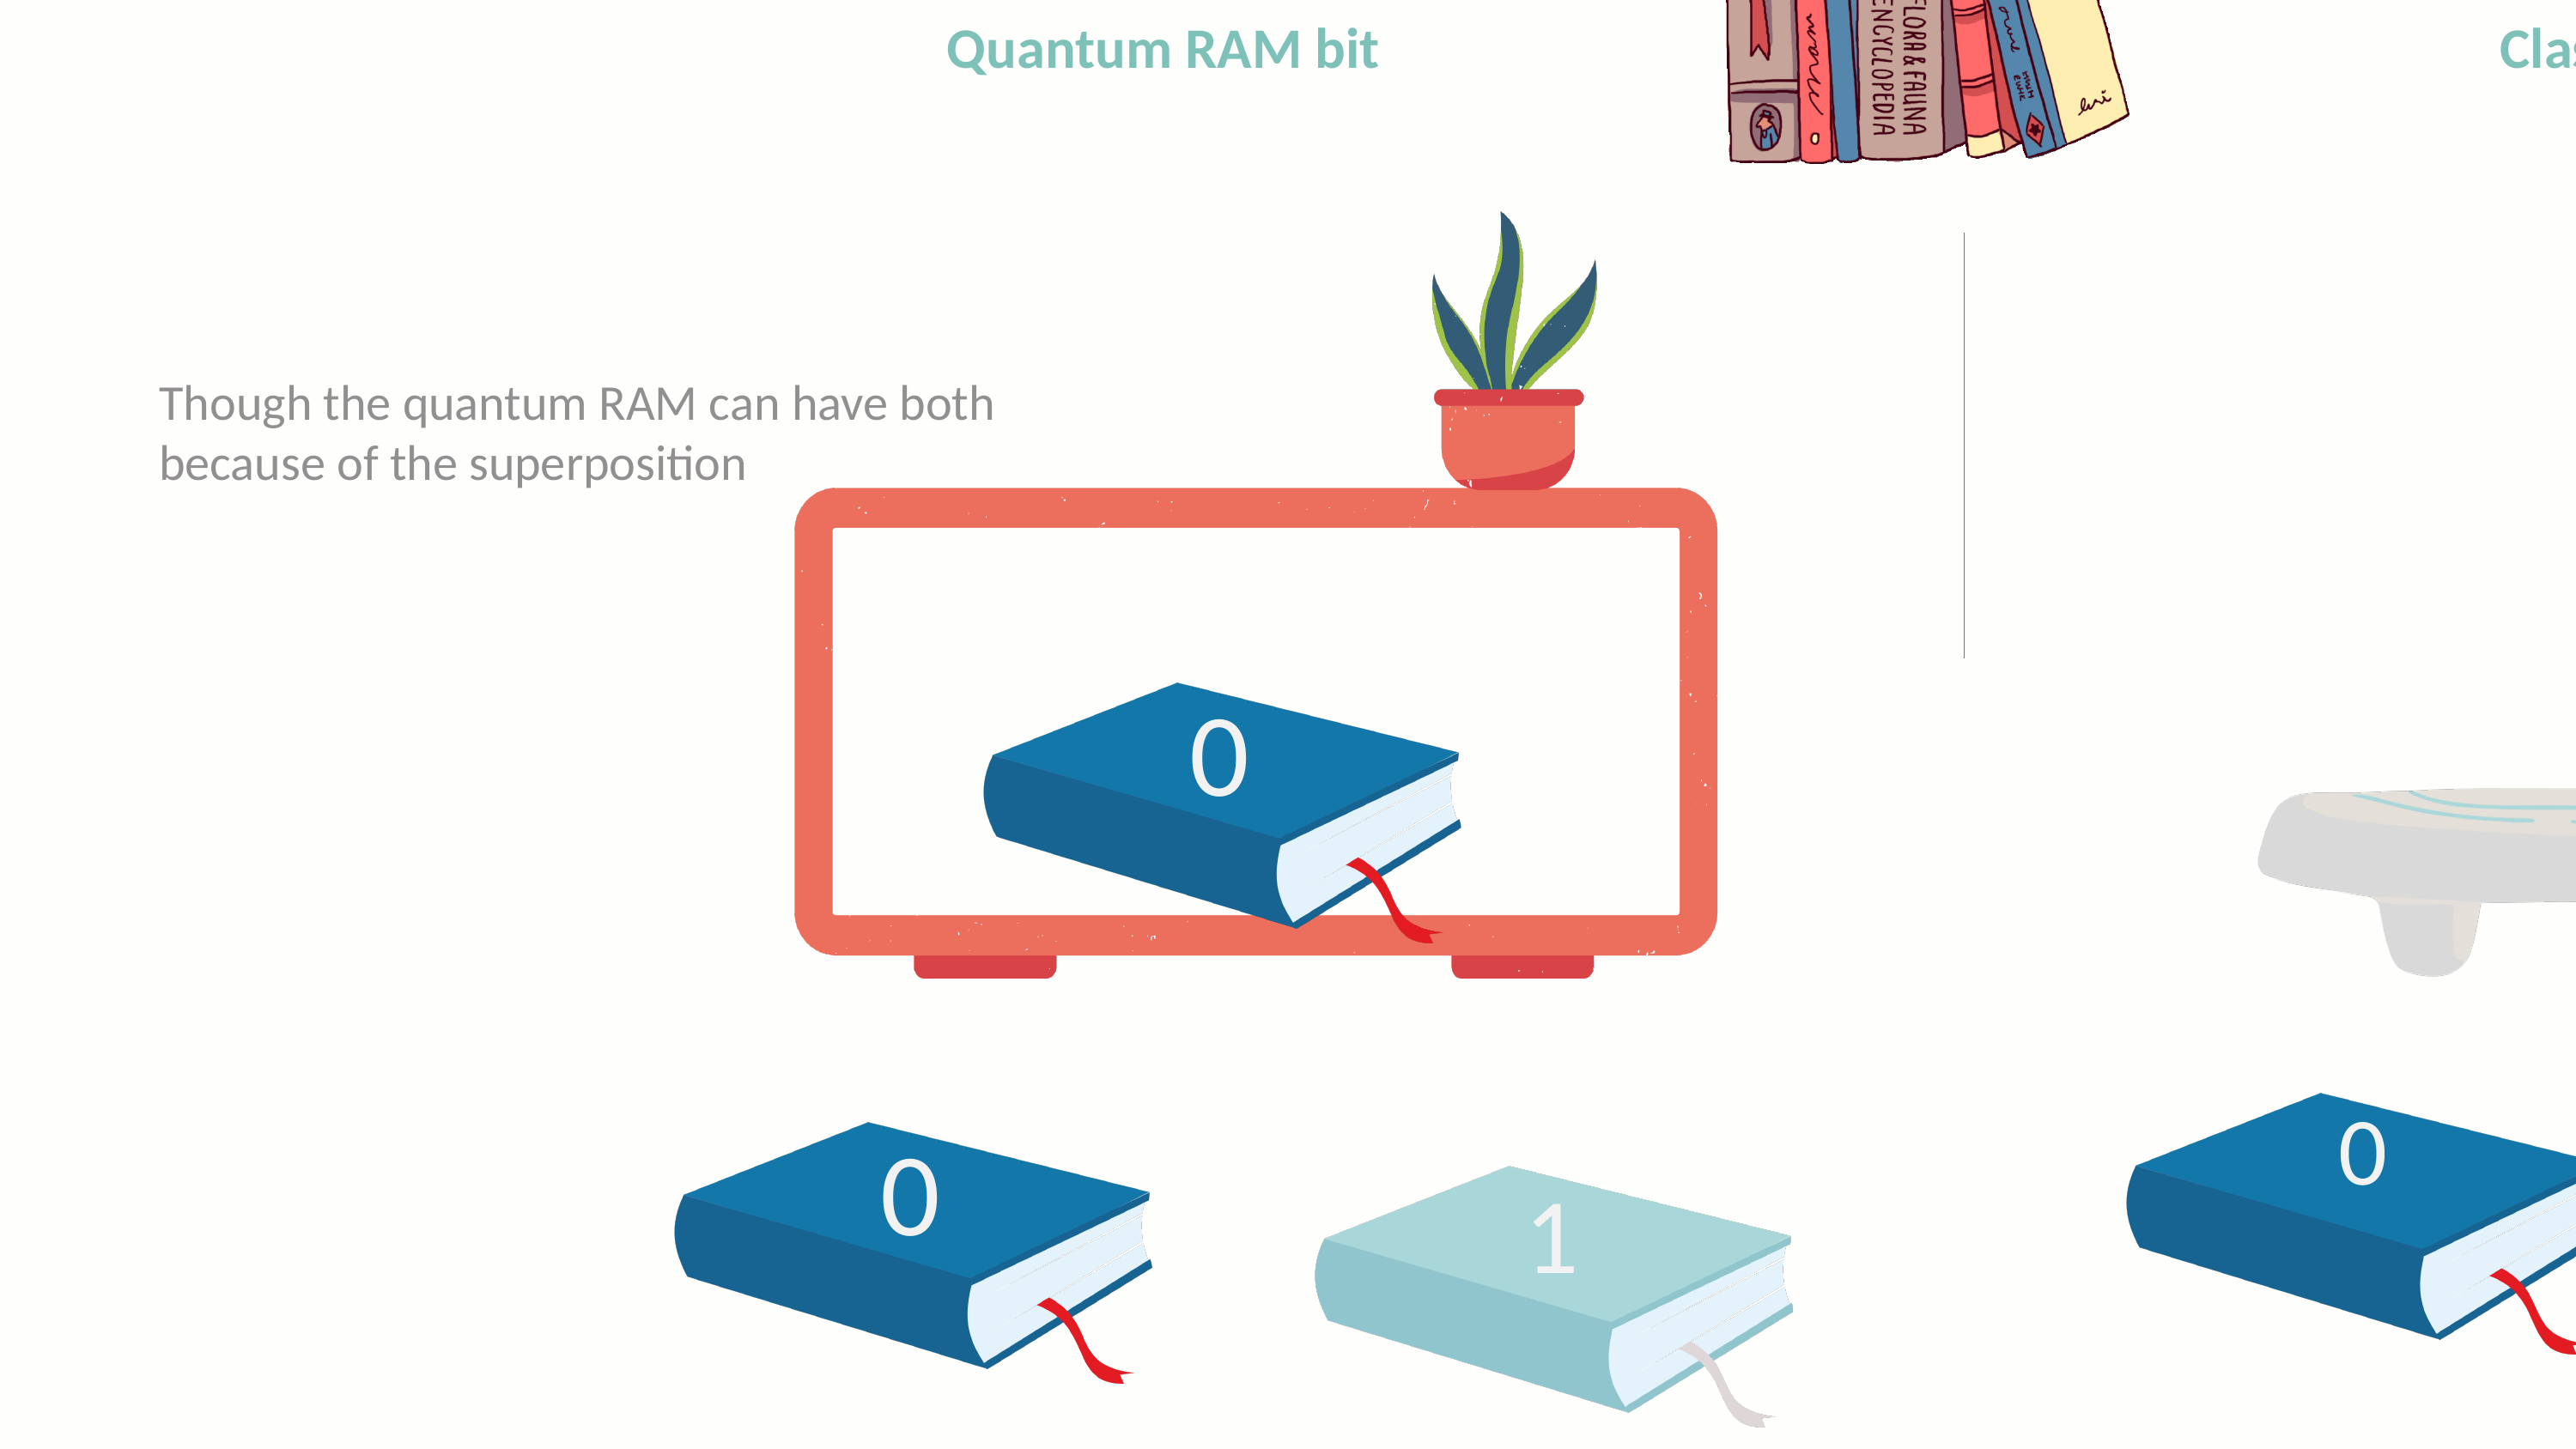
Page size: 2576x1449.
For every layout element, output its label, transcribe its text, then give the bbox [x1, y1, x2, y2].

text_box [669, 1111, 1153, 1384]
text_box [1309, 1159, 1794, 1428]
text_box Though the quantum RAM can have both because of the superposition [146, 363, 1153, 497]
picture [1724, 0, 2130, 164]
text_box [977, 670, 1461, 944]
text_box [2121, 1081, 2576, 1355]
text_box [793, 211, 1718, 979]
text_box [2256, 785, 2576, 984]
text_box Classical RAM bit [2487, 4, 2576, 86]
text_box Quantum RAM bit [933, 4, 1546, 86]
